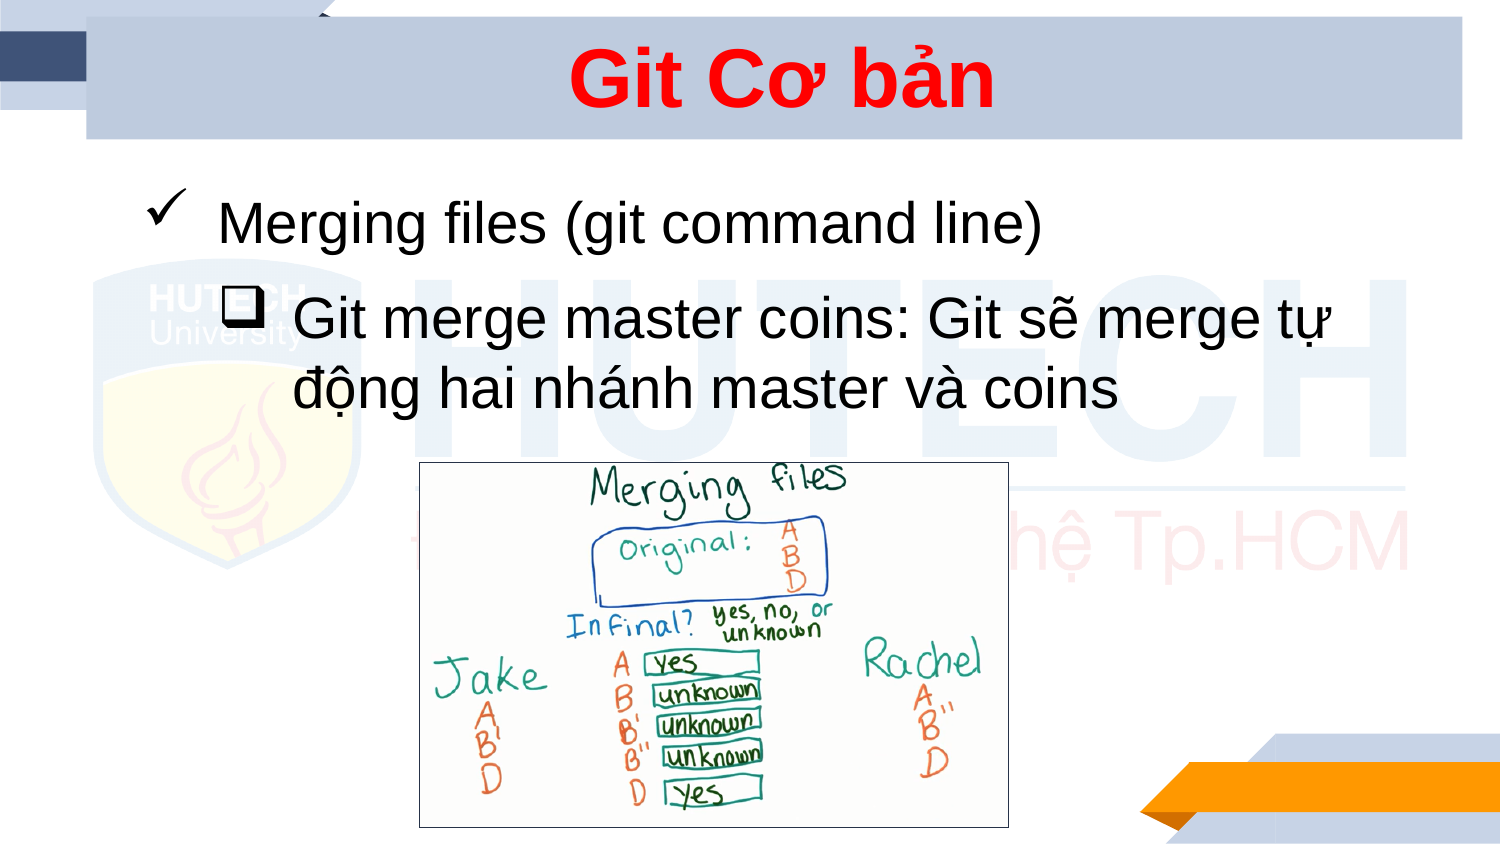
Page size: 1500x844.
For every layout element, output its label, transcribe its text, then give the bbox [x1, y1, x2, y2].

slide_number [1249, 760, 1494, 813]
text_box Merging files (git command line) Git merge master coins: Git sẽ merge tự động hai nhánh master và coins [52, 177, 1429, 523]
text_box Git Cơ bản [86, 16, 1463, 140]
picture [0, 181, 1500, 828]
